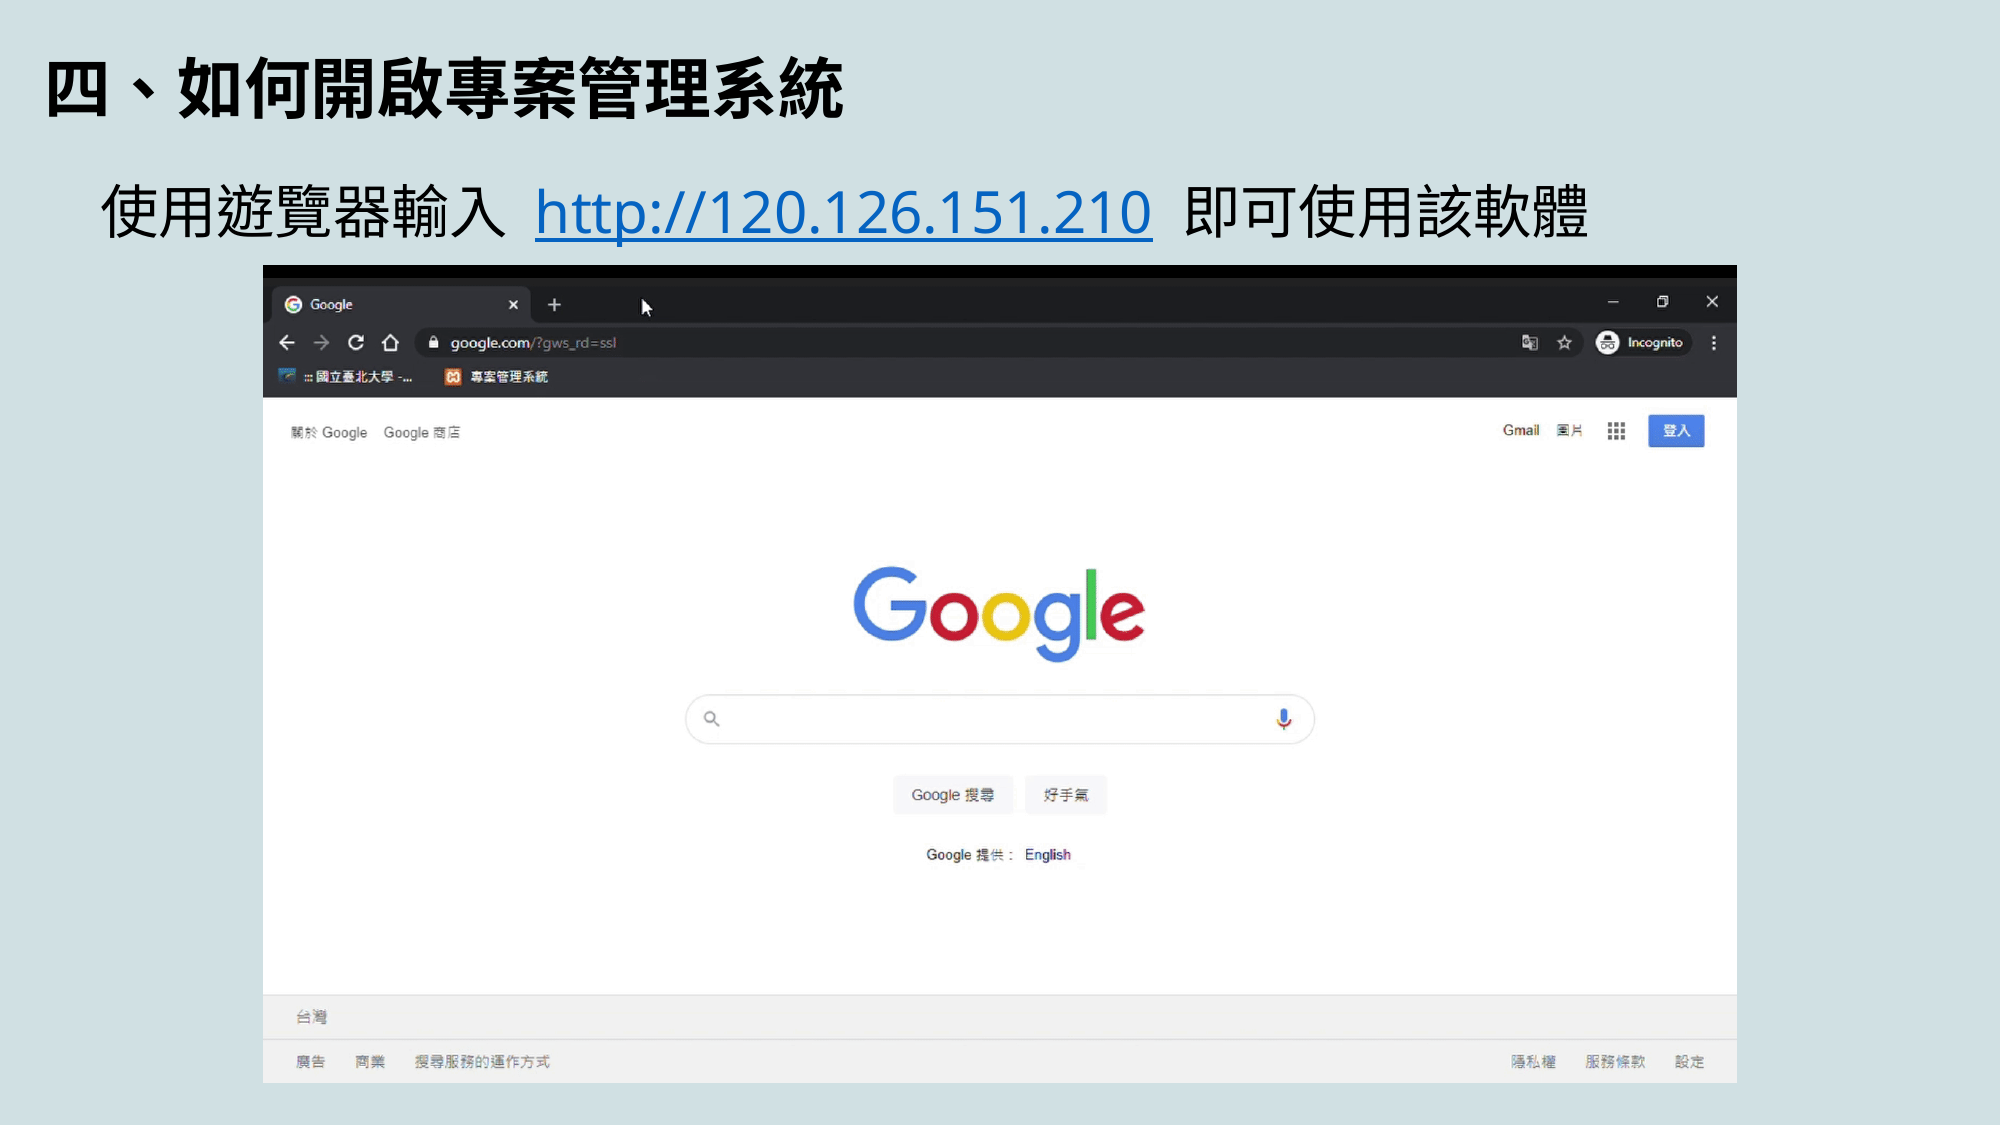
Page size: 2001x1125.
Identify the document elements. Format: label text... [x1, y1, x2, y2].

text_box 使用遊覽器輸入 http://120.126.151.210 即可使用該軟體 [85, 159, 1803, 312]
list 四、如何開啟專案管理系統 [0, 48, 2000, 1113]
picture [262, 265, 1738, 1083]
